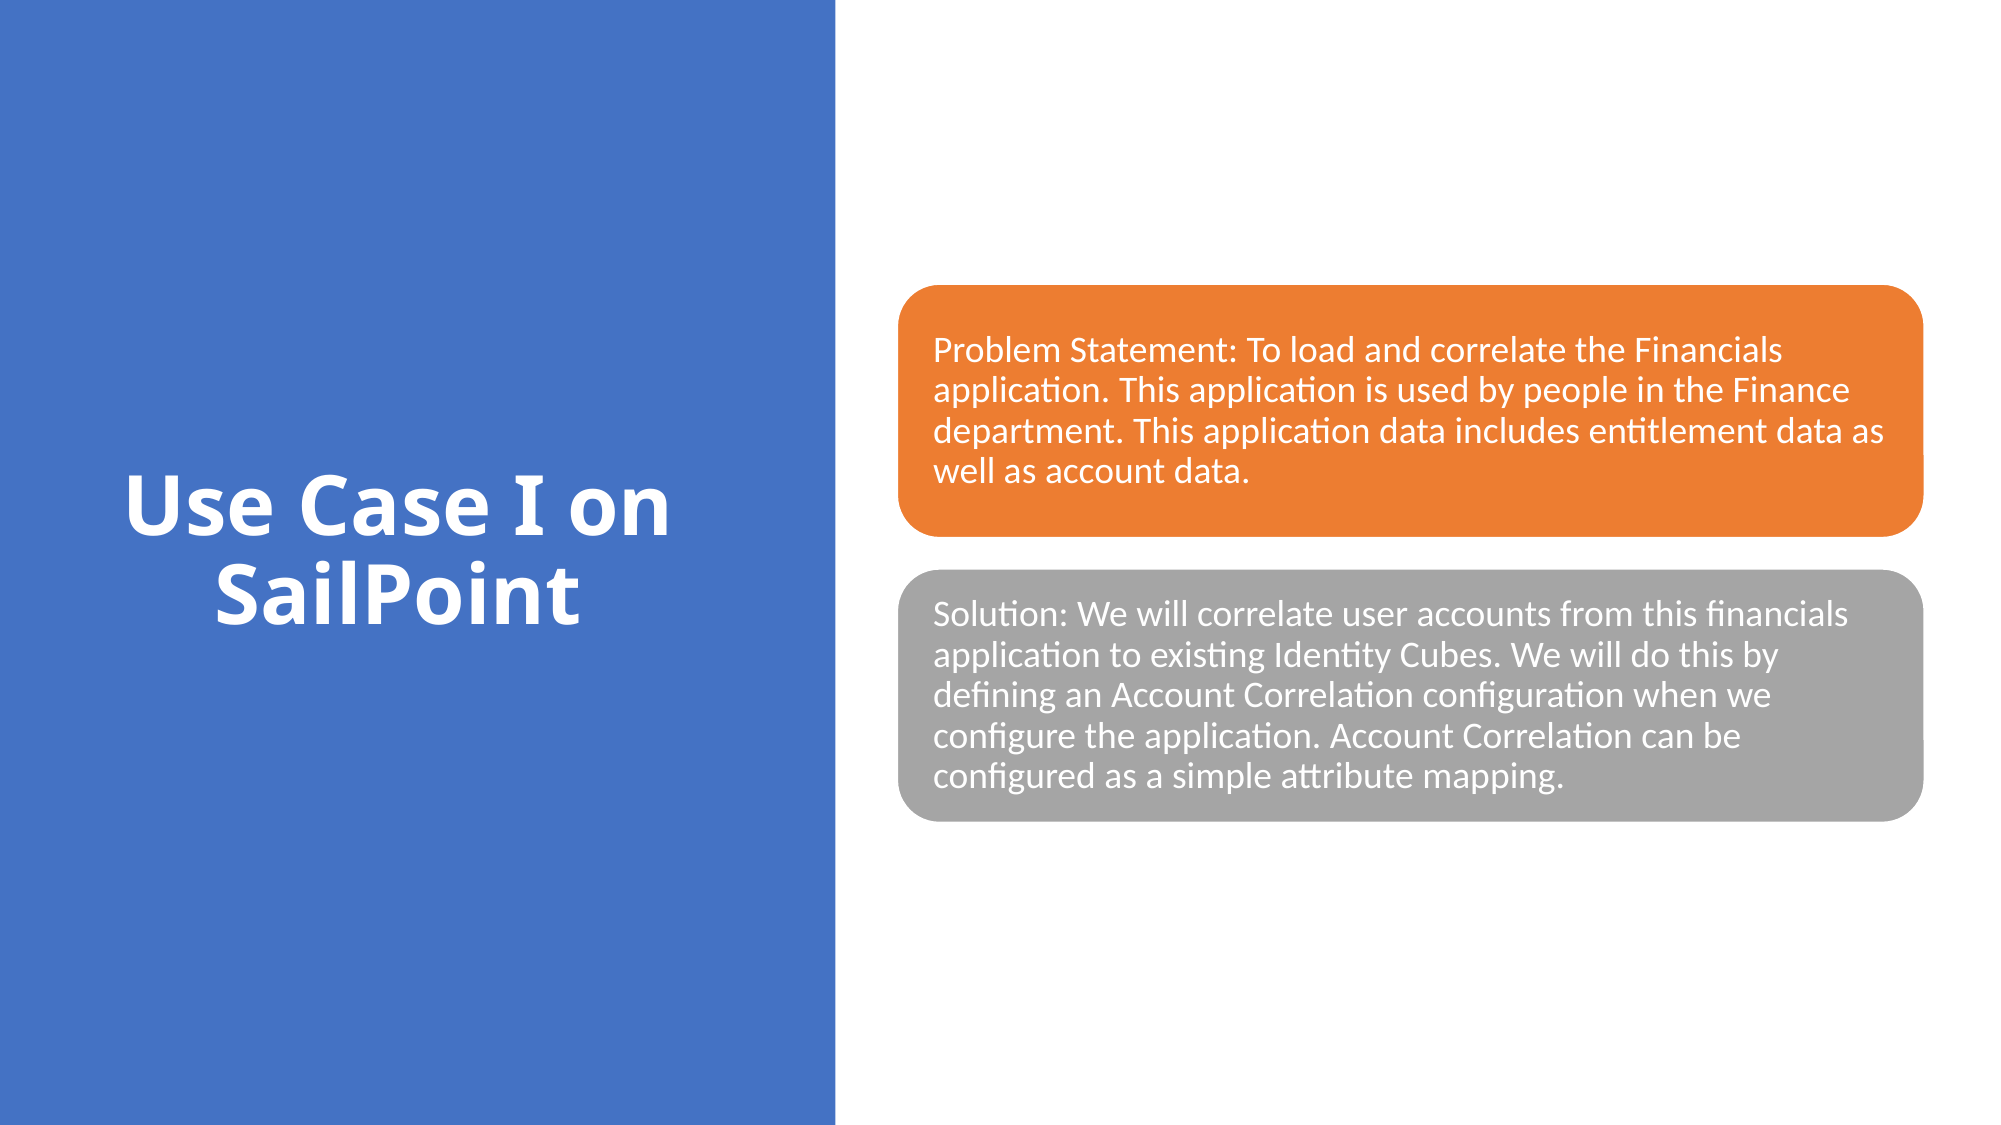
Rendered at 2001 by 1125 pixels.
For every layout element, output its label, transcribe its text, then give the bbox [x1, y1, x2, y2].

text_box [0, 0, 836, 1125]
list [897, 101, 1925, 1005]
title Use Case I on SailPoint [86, 101, 711, 1005]
